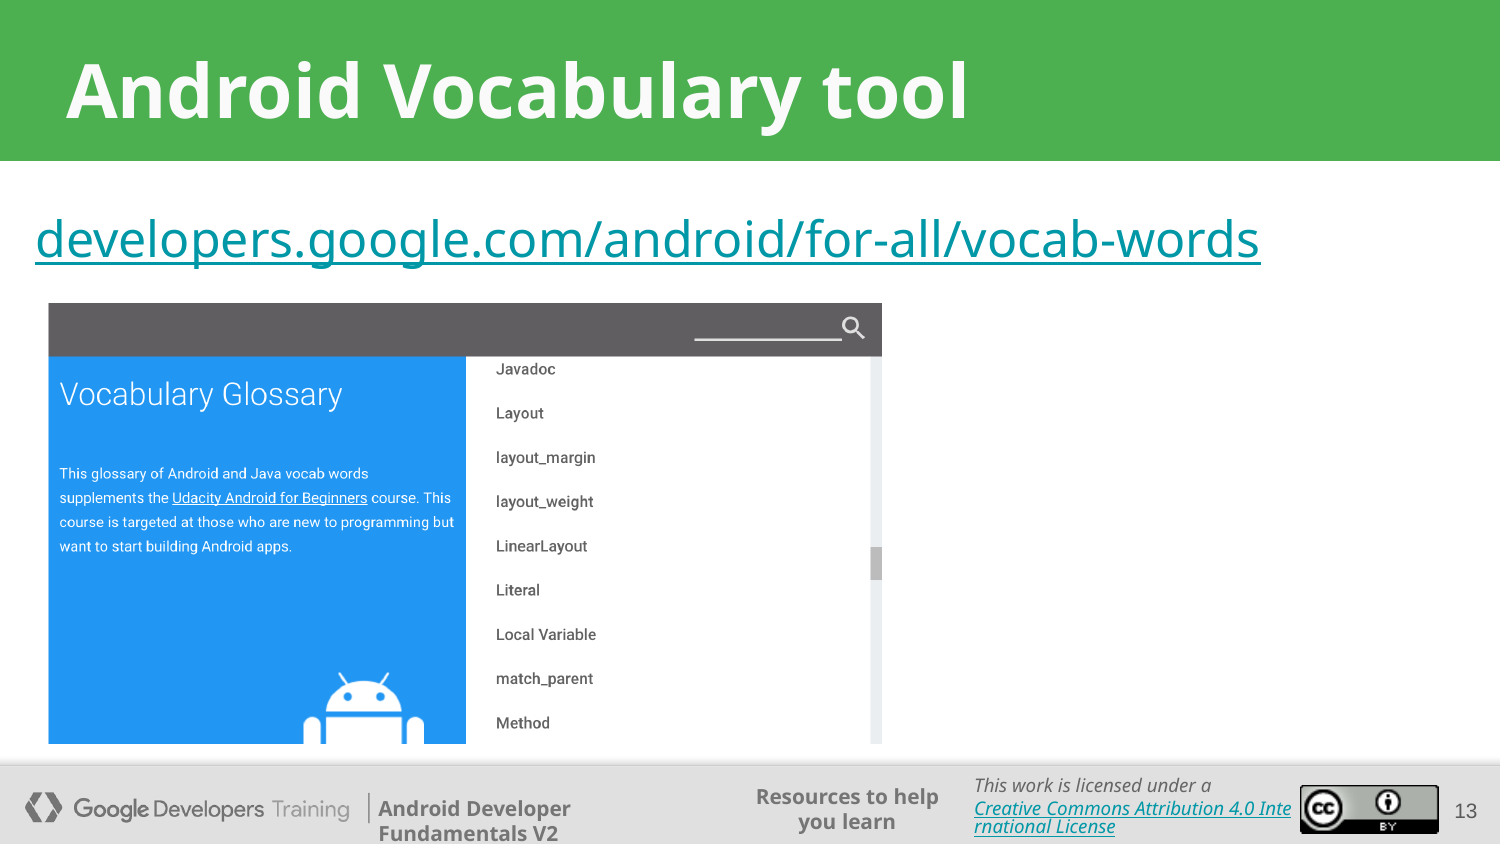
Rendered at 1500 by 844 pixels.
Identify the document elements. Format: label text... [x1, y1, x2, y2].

slide_number ‹#› [1402, 777, 1493, 842]
picture [0, 161, 1500, 844]
title Android Vocabulary tool [51, 28, 1449, 122]
list developers.google.com/android/for-all/vocab-words [20, 182, 1431, 277]
